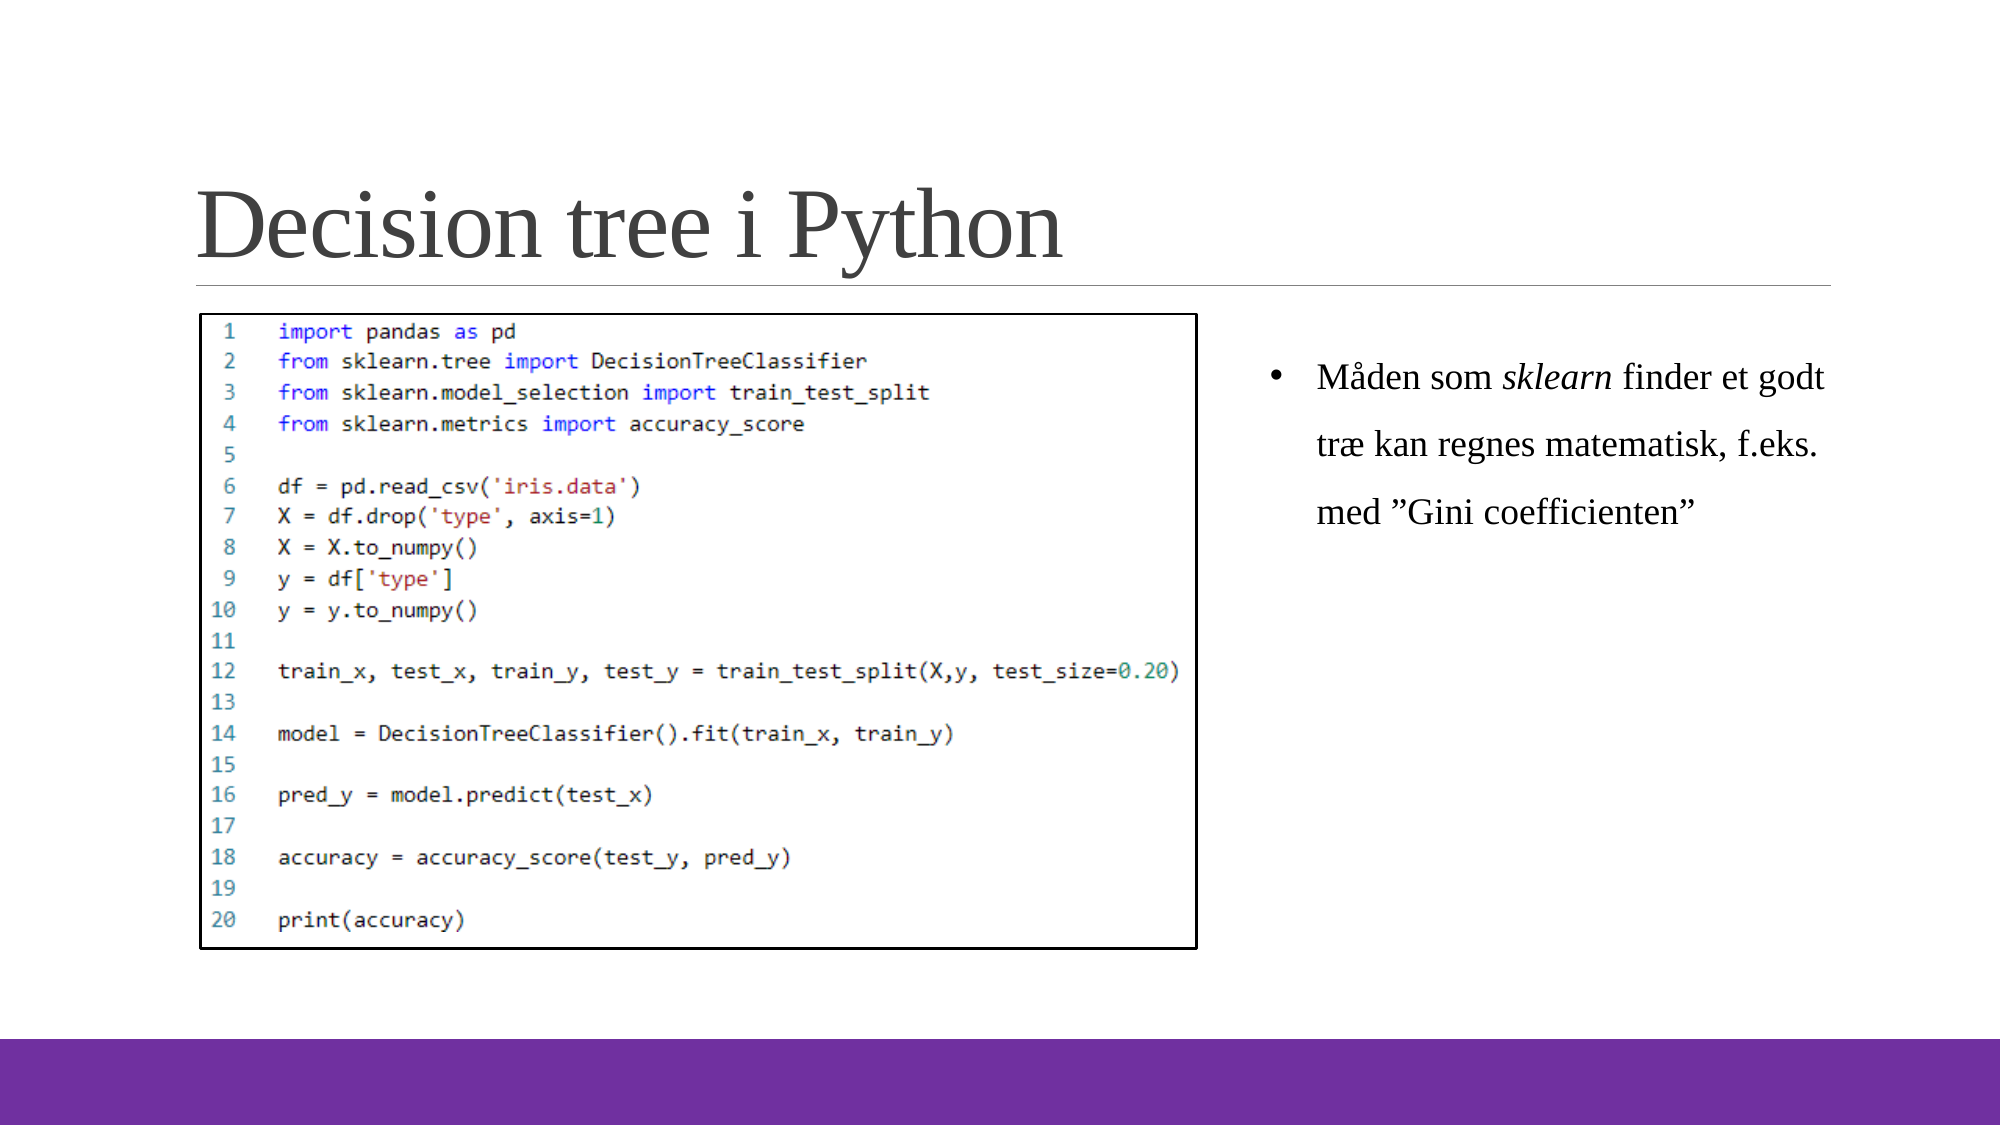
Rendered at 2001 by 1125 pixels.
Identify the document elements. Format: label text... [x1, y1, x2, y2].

text_box Måden som sklearn finder et godt træ kan regnes matematisk, f.eks. med ”Gini coefficienten” [1254, 322, 1845, 540]
picture [209, 316, 1190, 932]
title Decision tree i Python [180, 47, 1830, 285]
text_box [199, 313, 1198, 950]
